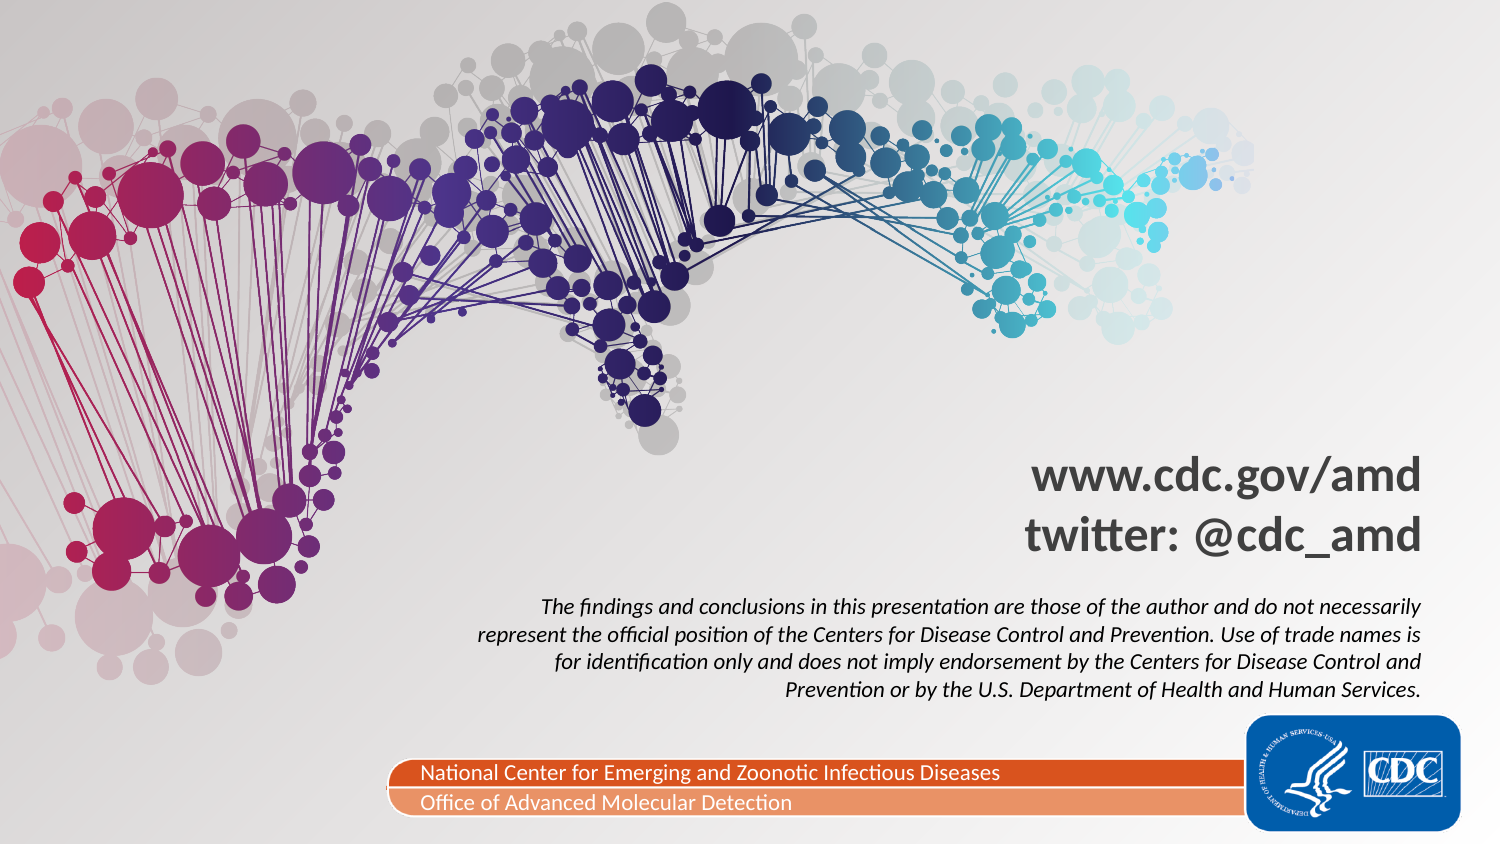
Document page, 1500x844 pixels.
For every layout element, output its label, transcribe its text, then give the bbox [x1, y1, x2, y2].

picture [386, 709, 1462, 833]
text_box The findings and conclusions in this presentation are those of the author and do not necessarily represent the official position of the Centers for Disease Control and Prevention. Use of trade names is for identiﬁcation only and does not imply endorsement by the Centers for Disease Control and Prevention or by the U.S. Department of Health and Human Services. [437, 584, 1438, 737]
text_box www.cdc.gov/amd twitter: @cdc_amd [575, 396, 1438, 607]
picture [0, 2, 1254, 685]
